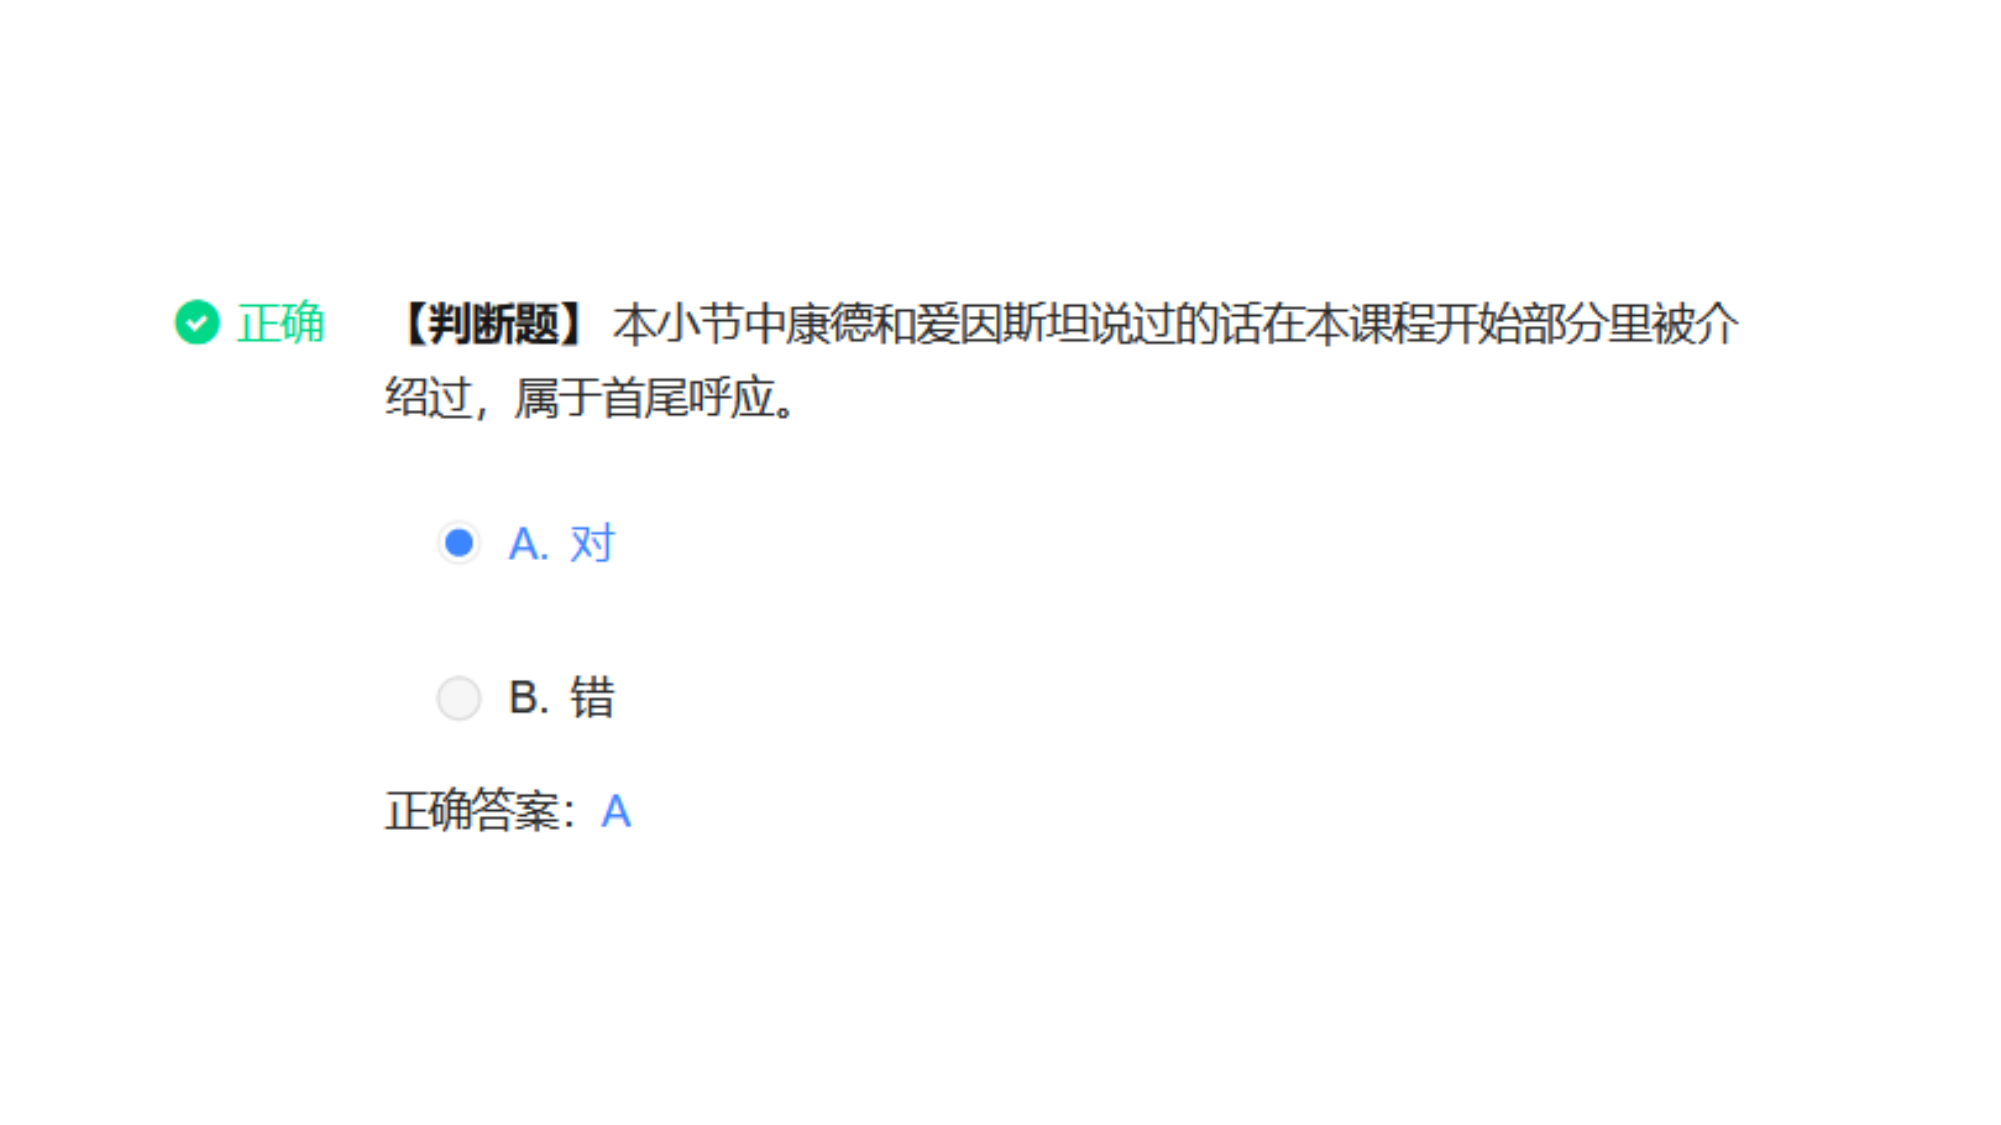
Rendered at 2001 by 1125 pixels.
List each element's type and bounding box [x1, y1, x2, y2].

picture [157, 263, 1843, 862]
